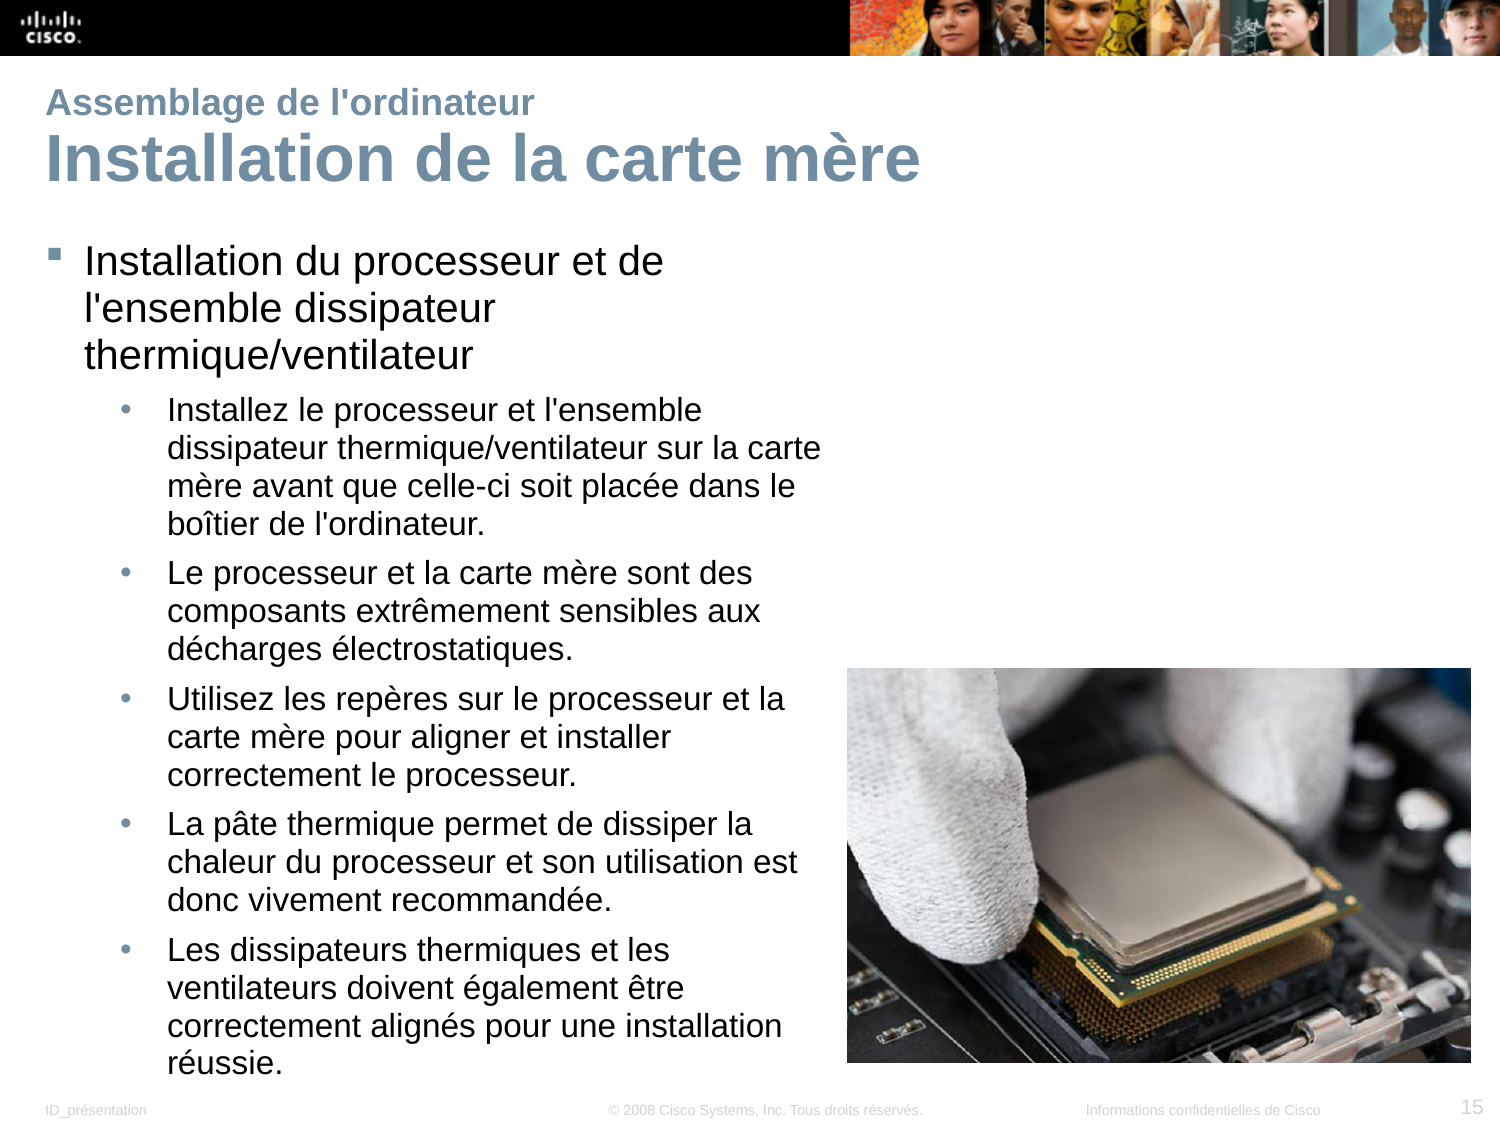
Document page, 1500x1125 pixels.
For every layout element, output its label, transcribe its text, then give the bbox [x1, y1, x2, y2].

list Installation du processeur et de l'ensemble dissipateur thermique/ventilateur Installez le processeur et l'ensemble dissipateur thermique/ventilateur sur la carte mère avant que celle-ci soit placée dans le boîtier de l'ordinateur. Le processeur et la carte mère sont des composants extrêmement sensibles aux décharges électrostatiques. Utilisez les repères sur le processeur et la carte mère pour aligner et installer correctement le processeur. La pâte thermique permet de dissiper la chaleur du processeur et son utilisation est donc vivement recommandée. Les dissipateurs thermiques et les ventilateurs doivent également être correctement alignés pour une installation réussie. [31, 230, 863, 1063]
picture [0, 0, 1500, 56]
picture [846, 668, 1471, 1063]
title Assemblage de l'ordinateur Installation de la carte mère [31, 64, 1471, 203]
